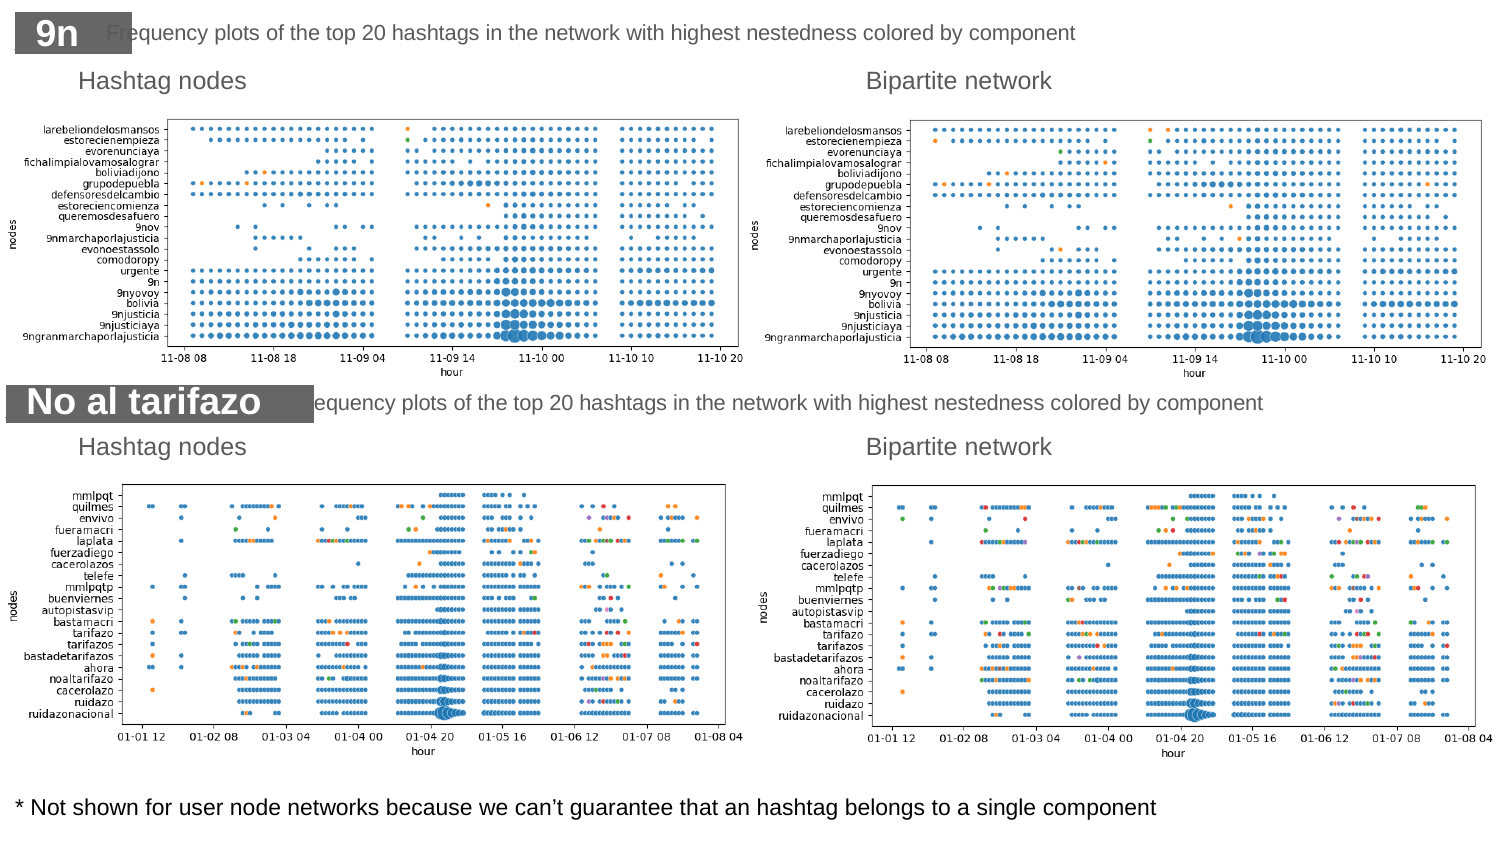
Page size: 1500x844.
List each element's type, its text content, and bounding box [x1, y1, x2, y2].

text_box _No al tarifazo_ [0, 393, 803, 438]
text_box * Not shown for user node networks because we can’t guarantee that an hashtag belongs to a single component [0, 784, 1181, 828]
text_box Hashtag nodes [63, 438, 303, 474]
text_box Hashtag nodes [63, 49, 303, 109]
text_box Frequency plots of the top 20 hashtags in the network with highest nestedness colored by component [303, 394, 1379, 476]
picture [0, 111, 1493, 386]
text_box Bipartite network [839, 415, 1080, 476]
picture [0, 475, 1500, 767]
text_box Frequency plots of the top 20 hashtags in the network with highest nestedness colored by component [68, 3, 1191, 110]
text_box _9n_ [0, 0, 812, 69]
text_box Bipartite network [839, 49, 1080, 110]
